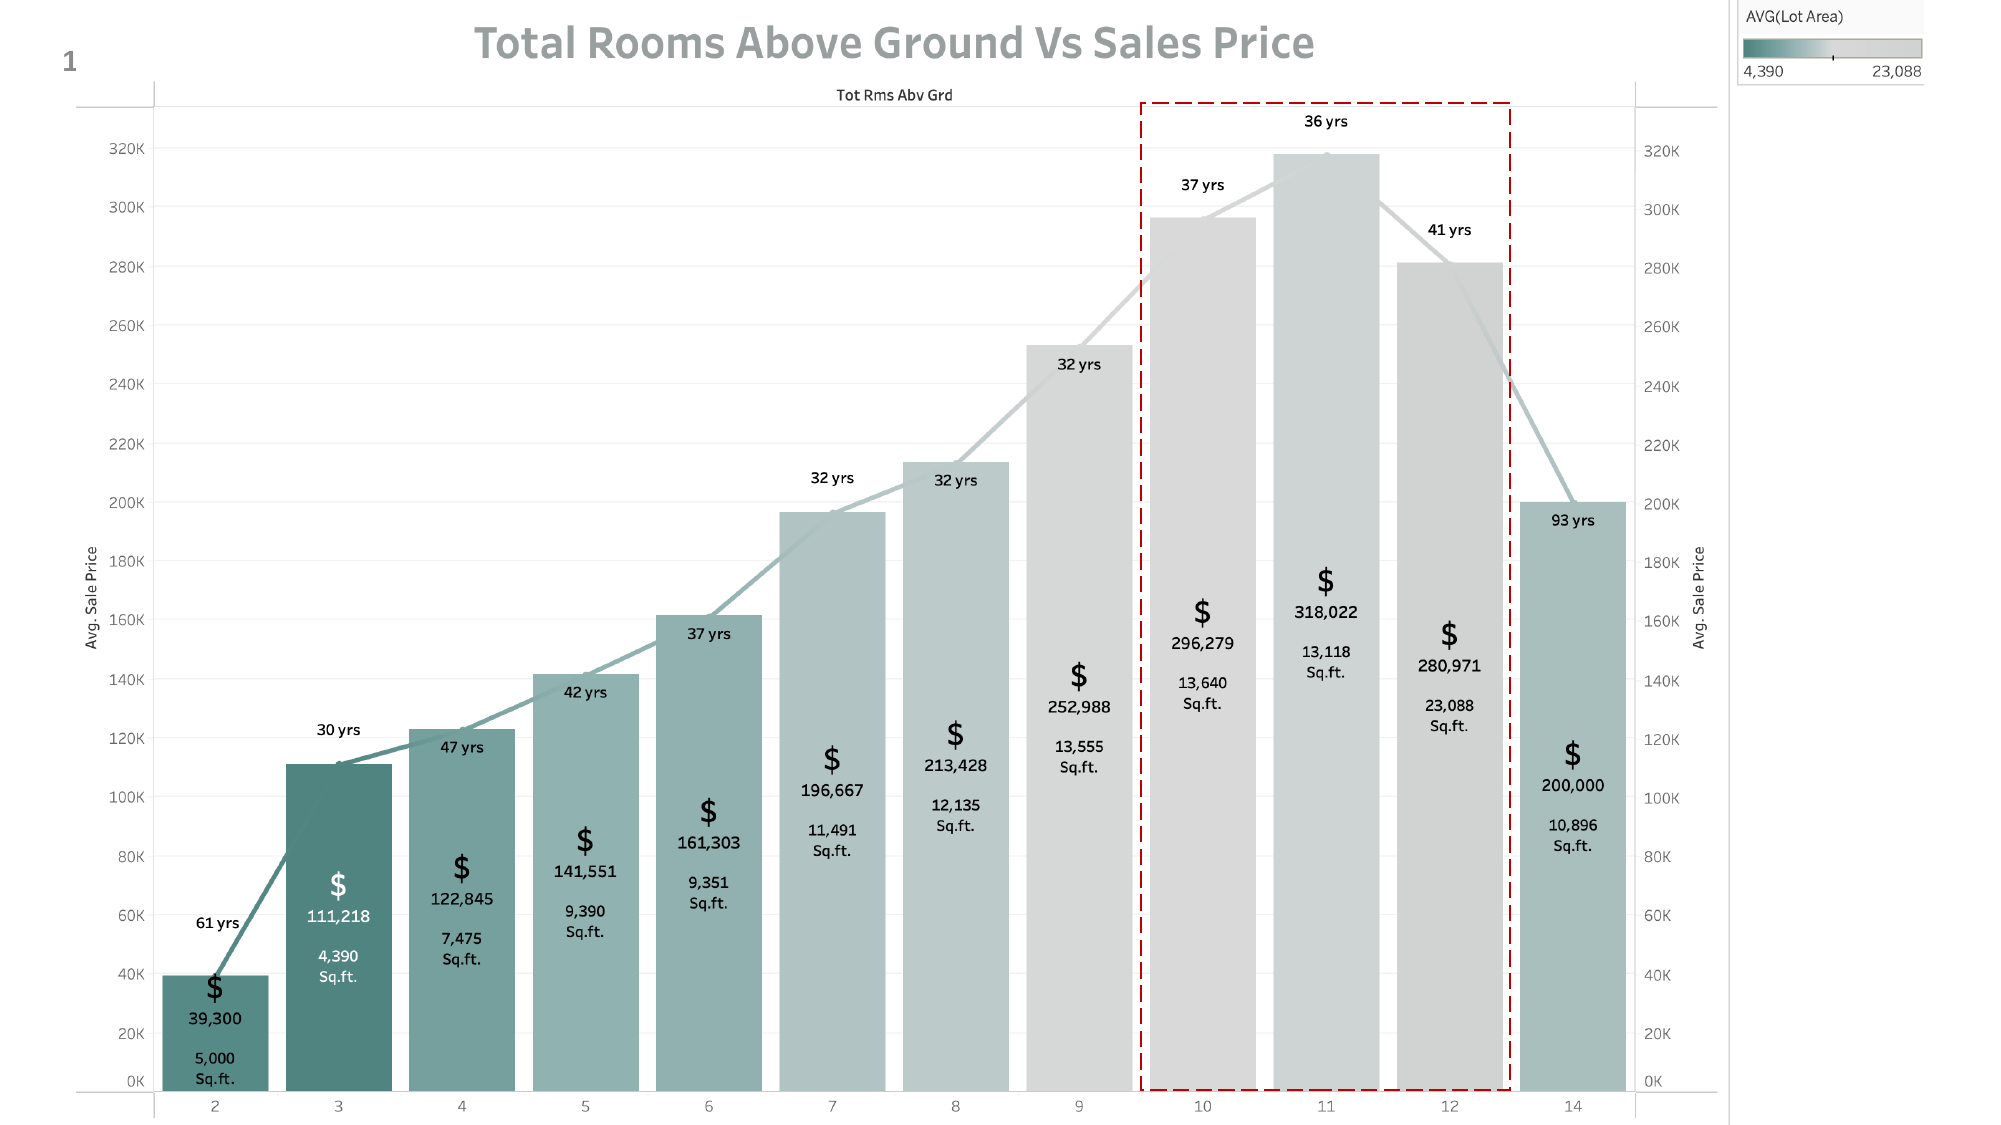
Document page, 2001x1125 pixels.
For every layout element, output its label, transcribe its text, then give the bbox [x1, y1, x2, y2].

slide_number 17 [47, 29, 76, 90]
picture [76, 0, 1924, 1125]
